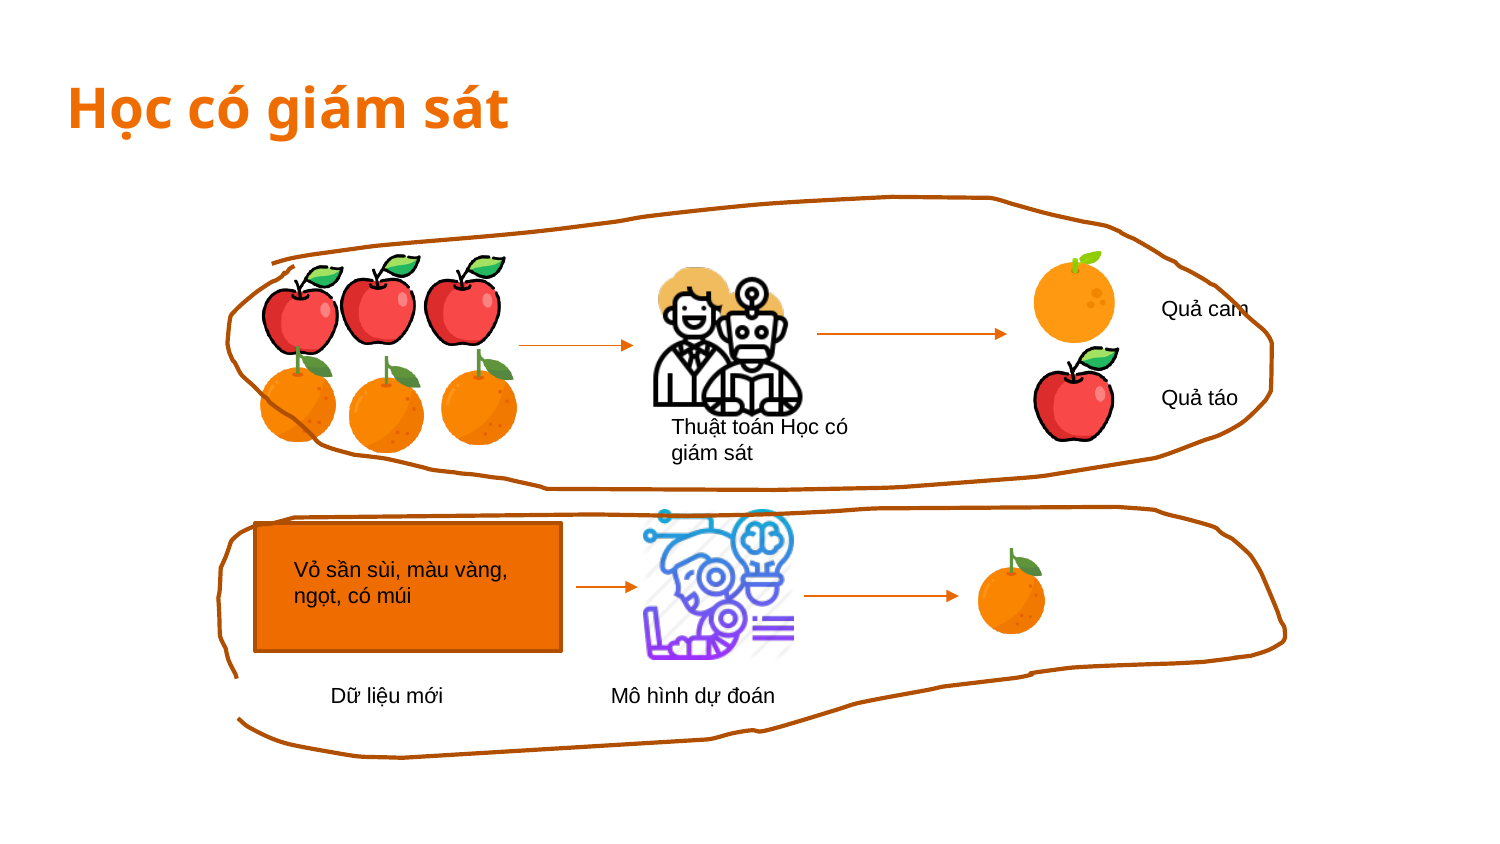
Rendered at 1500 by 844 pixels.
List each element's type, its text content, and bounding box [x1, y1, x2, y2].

text_box [216, 504, 1288, 760]
picture [643, 509, 794, 661]
picture [1028, 346, 1125, 443]
picture [249, 254, 527, 453]
text_box Học có giám sát [51, 57, 1450, 156]
picture [650, 264, 806, 419]
text_box [271, 194, 1274, 493]
text_box [225, 292, 252, 381]
picture [968, 548, 1055, 634]
text_box Quả táo [1253, 396, 1272, 418]
picture [1028, 251, 1120, 343]
text_box Quả cam [1222, 287, 1296, 328]
